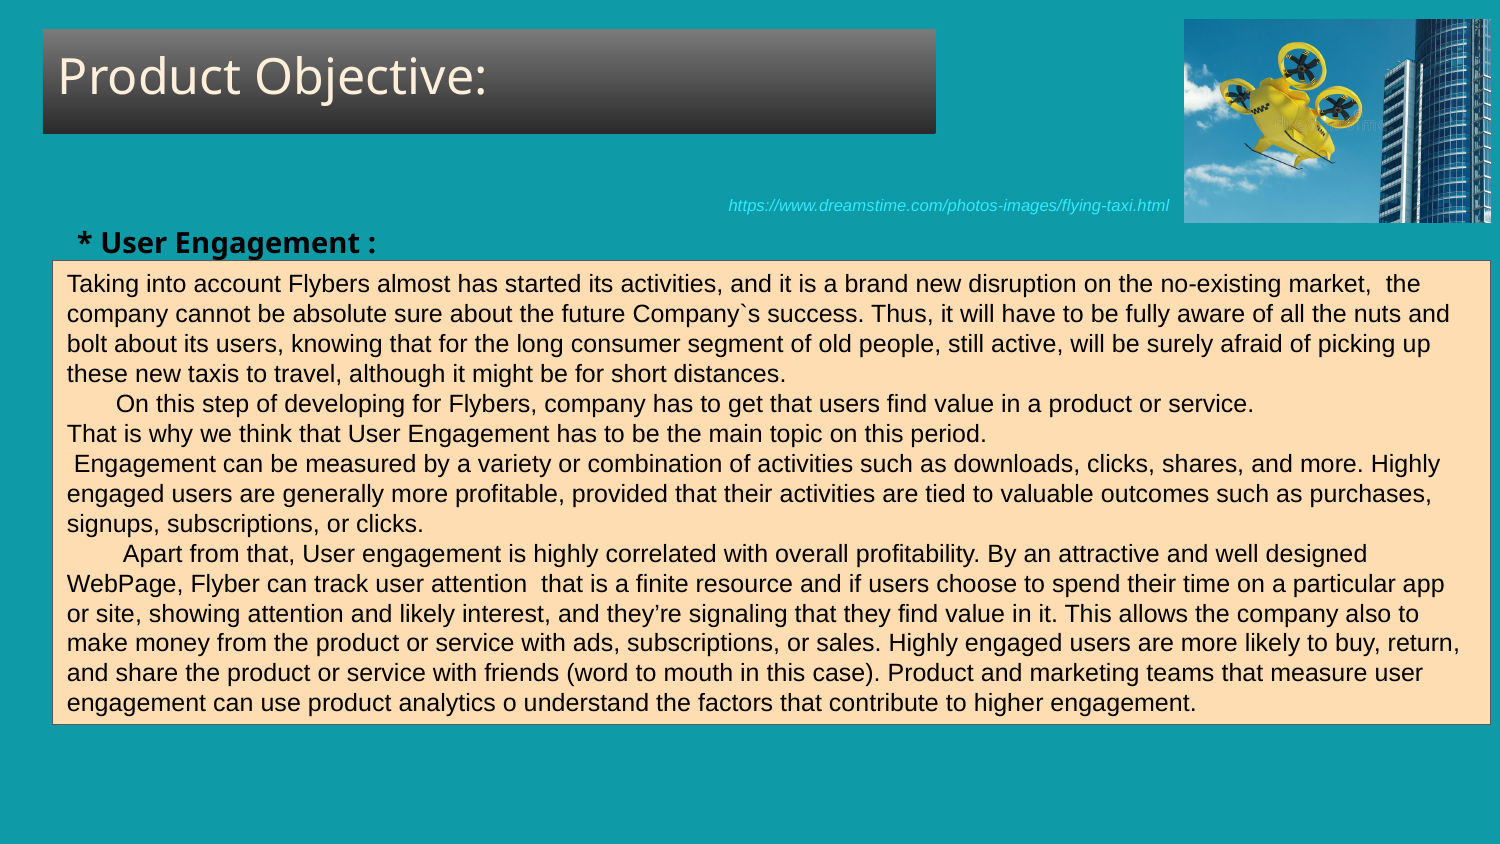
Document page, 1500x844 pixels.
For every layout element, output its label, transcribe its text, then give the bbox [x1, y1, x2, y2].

title Product Objective: * User Engagement : [42, 29, 936, 134]
text_box https://www.dreamstime.com/photos-images/flying-taxi.html [713, 187, 1179, 223]
text_box Taking into account Flybers almost has started its activities, and it is a brand new disruption on the no-existing market, the company cannot be absolute sure about the future Company`s success. Thus, it will have to be fully aware of all the nuts and bolt about its users, knowing that for the long consumer segment of old people, still active, will be surely afraid of picking up these new taxis to travel, although it might be for short distances. On this step of developing for Flybers, company has to get that users find value in a product or service. That is why we think that User Engagement has to be the main topic on this period. Engagement can be measured by a variety or combination of activities such as downloads, clicks, shares, and more. Highly engaged users are generally more profitable, provided that their activities are tied to valuable outcomes such as purchases, signups, subscriptions, or clicks. Apart from that, User engagement is highly correlated with overall profitability. By an attractive and well designed WebPage, Flyber can track user attention that is a finite resource and if users choose to spend their time on a particular app or site, showing attention and likely interest, and they’re signaling that they find value in it. This allows the company also to make money from the product or service with ads, subscriptions, or sales. Highly engaged users are more likely to buy, return, and share the product or service with friends (word to mouth in this case). Product and marketing teams that measure user engagement can use product analytics o understand the factors that contribute to higher engagement. [52, 260, 1491, 725]
picture [1184, 18, 1491, 224]
